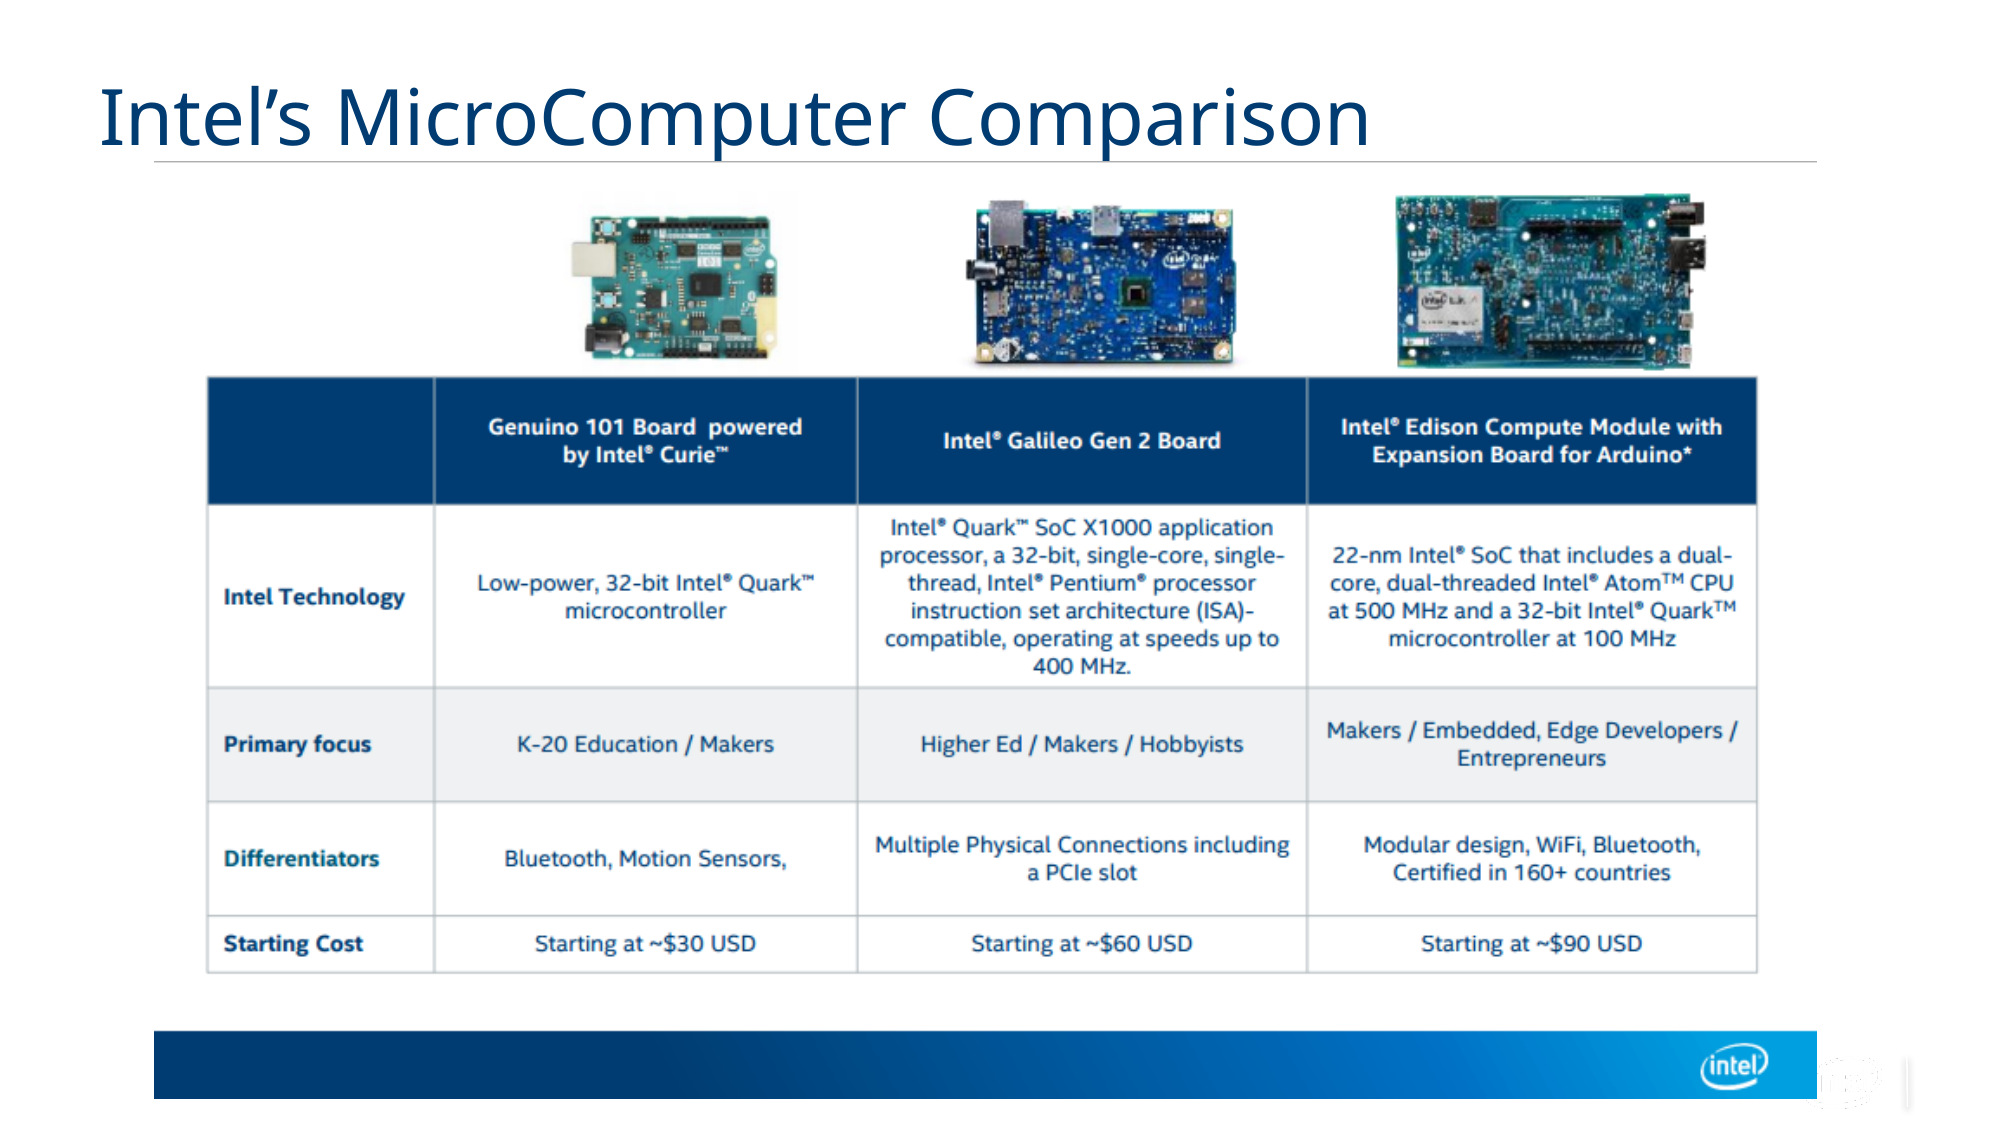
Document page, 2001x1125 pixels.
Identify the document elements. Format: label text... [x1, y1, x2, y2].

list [153, 161, 1817, 1099]
title Intel’s MicroComputer Comparison [99, 67, 1900, 258]
slide_number 36 [1503, 1055, 1970, 1116]
